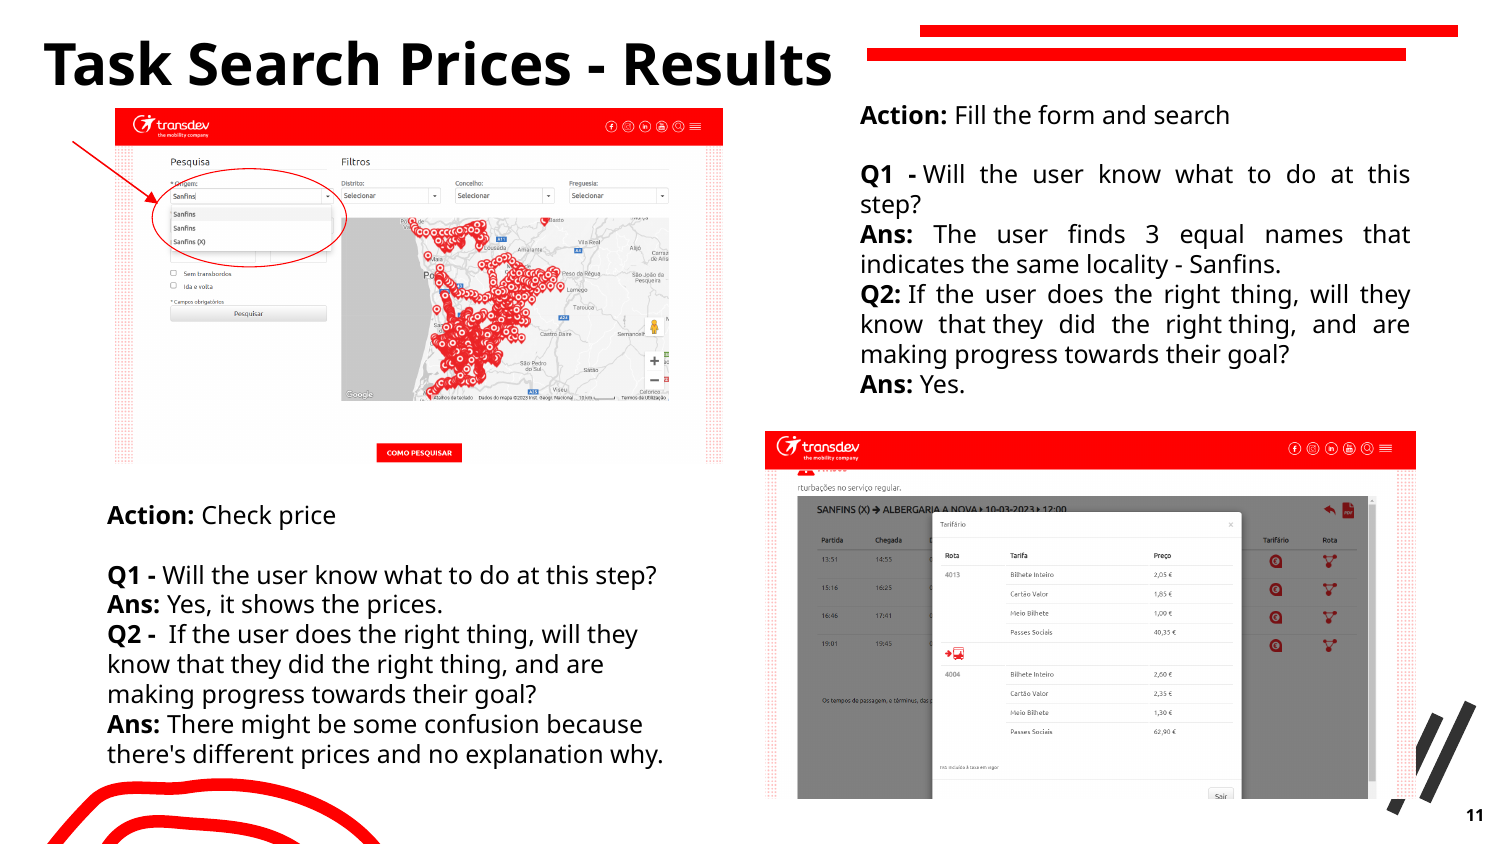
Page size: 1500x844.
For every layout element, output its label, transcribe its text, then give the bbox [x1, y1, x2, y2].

text_box Action: Check price Q1 - Will the user know what to do at this step? Ans: Yes, it shows the prices. Q2 - If the user does the right thing, will they know that they did the right thing, and are making progress towards their goal? Ans: There might be some confusion because there's different prices and no explanation why. [92, 491, 731, 812]
text_box Action: Fill the form and search Q1 - Will the user know what to do at this step? Ans: The user finds 3 equal names that indicates the same locality - Sanfins. Q2: If the user does the right thing, will they know that they did the right thing, and are making progress towards their goal? Ans: Yes. [845, 91, 1427, 406]
title Task Search Prices - Results [0, 11, 879, 104]
picture [765, 431, 1417, 799]
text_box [72, 107, 724, 465]
text_box 11 [1450, 790, 1500, 844]
